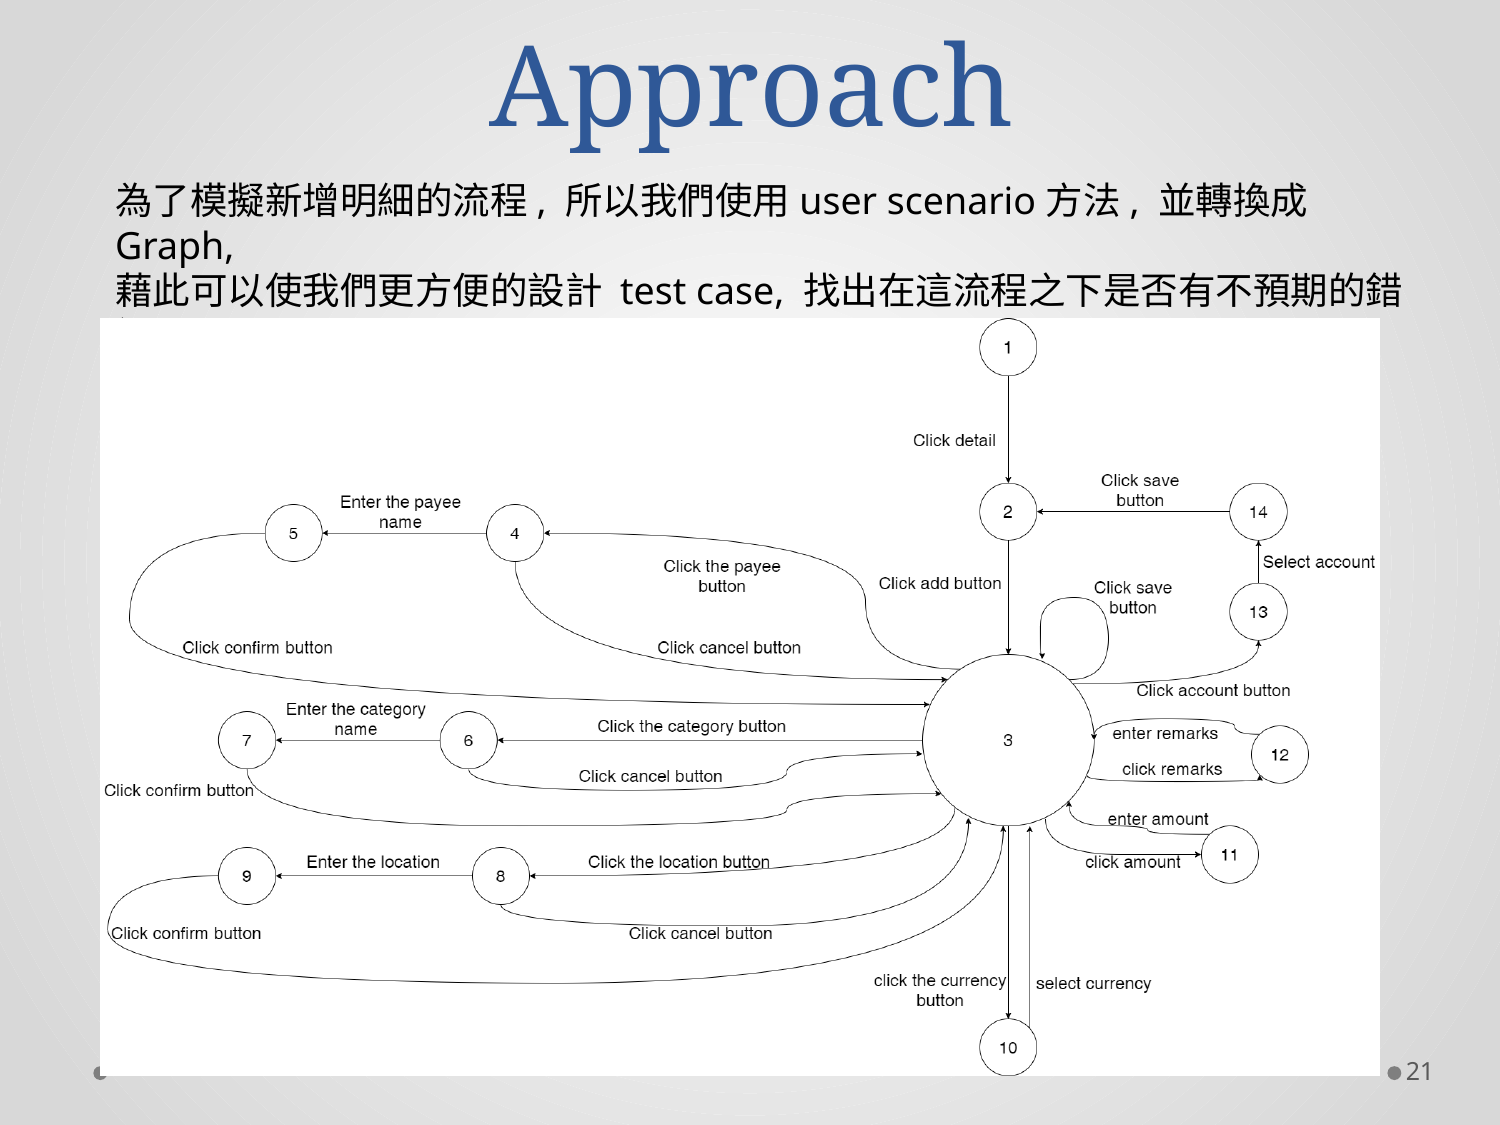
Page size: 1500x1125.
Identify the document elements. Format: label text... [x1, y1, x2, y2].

slide_number 21 [1401, 1042, 1494, 1103]
picture [100, 317, 1380, 1077]
text_box 為了模擬新增明細的流程, 所以我們使用user scenario方法, 並轉換成Graph, 藉此可以使我們更方便的設計 test case, 找出在這流程之下是否有不預期的錯誤 [100, 169, 1448, 365]
title Approach [76, 0, 1427, 157]
